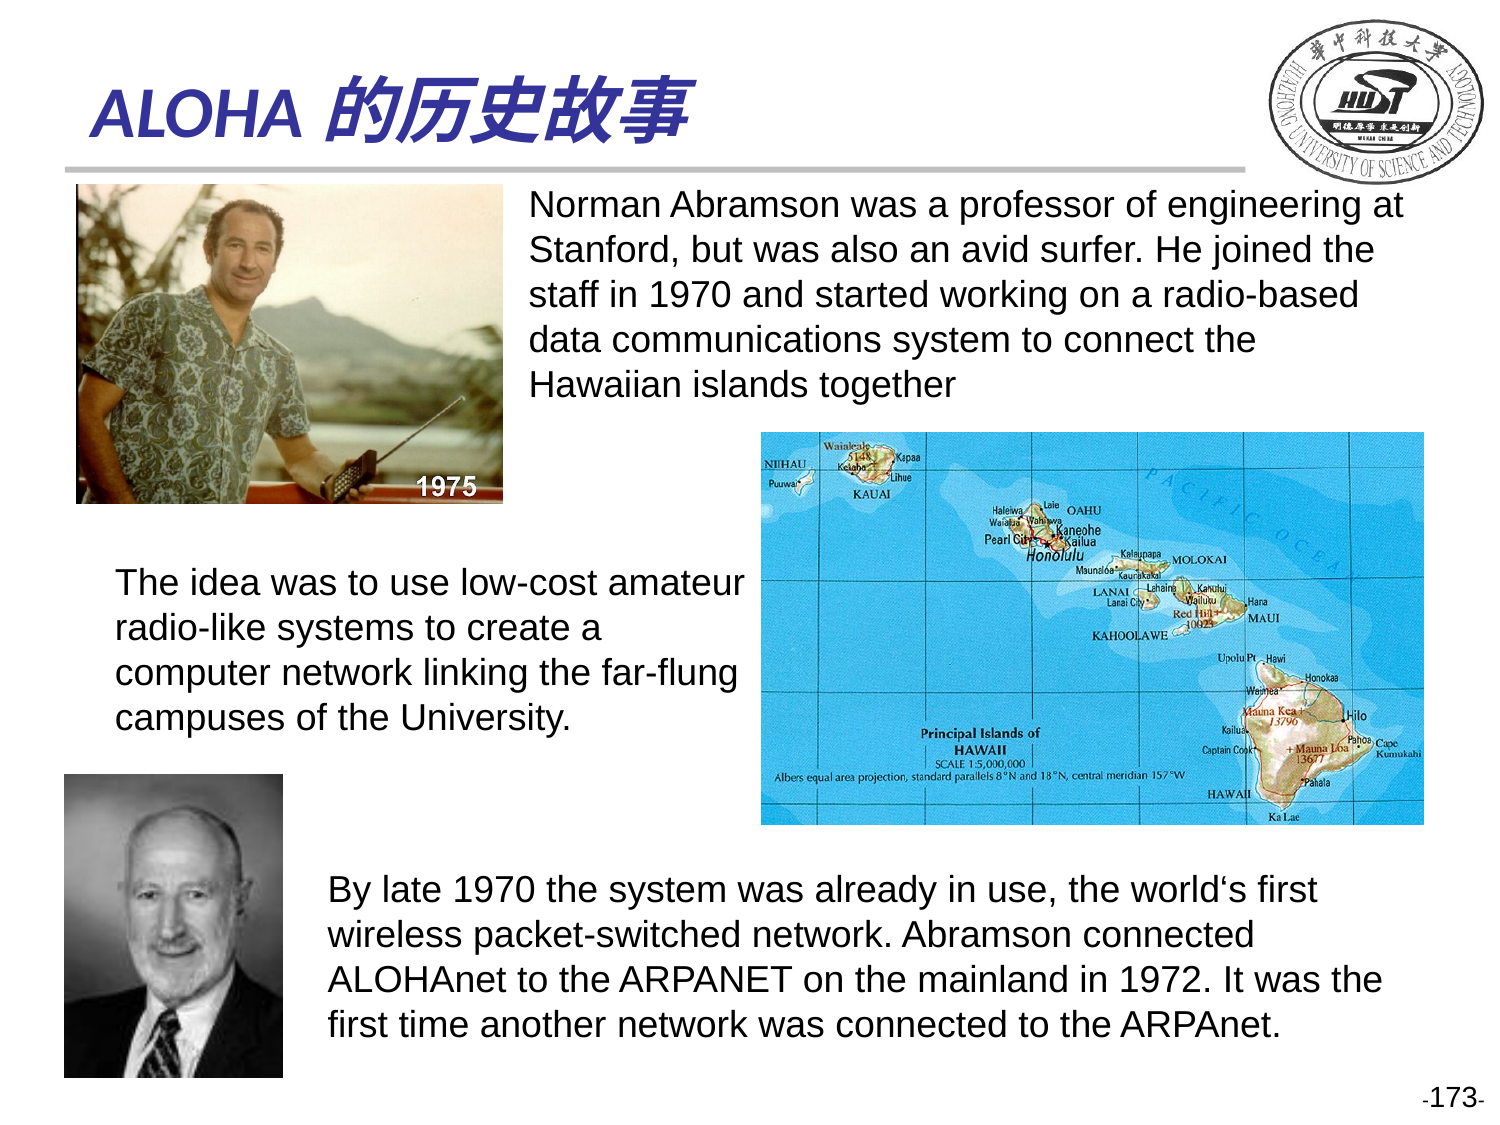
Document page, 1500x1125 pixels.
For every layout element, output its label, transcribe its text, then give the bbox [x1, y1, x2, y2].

text_box By late 1970 the system was already in use, the world‘s first wireless packet-switched network. Abramson connected ALOHAnet to the ARPANET on the mainland in 1972. It was the first time another network was connected to the ARPAnet. [312, 857, 1424, 1053]
title ALOHA的历史故事 [76, 42, 1315, 160]
picture [76, 184, 503, 504]
picture [761, 432, 1424, 826]
slide_number -173- [1149, 1070, 1500, 1125]
text_box Norman Abramson was a professor of engineering at Stanford, but was also an avid surfer. He joined the staff in 1970 and started working on a radio-based data communications system to connect the Hawaiian islands together [513, 172, 1424, 458]
text_box The idea was to use low-cost amateur radio-like systems to create a computer network linking the far-flung campuses of the University. [100, 550, 756, 746]
picture [1257, 18, 1489, 185]
picture [64, 774, 283, 1078]
